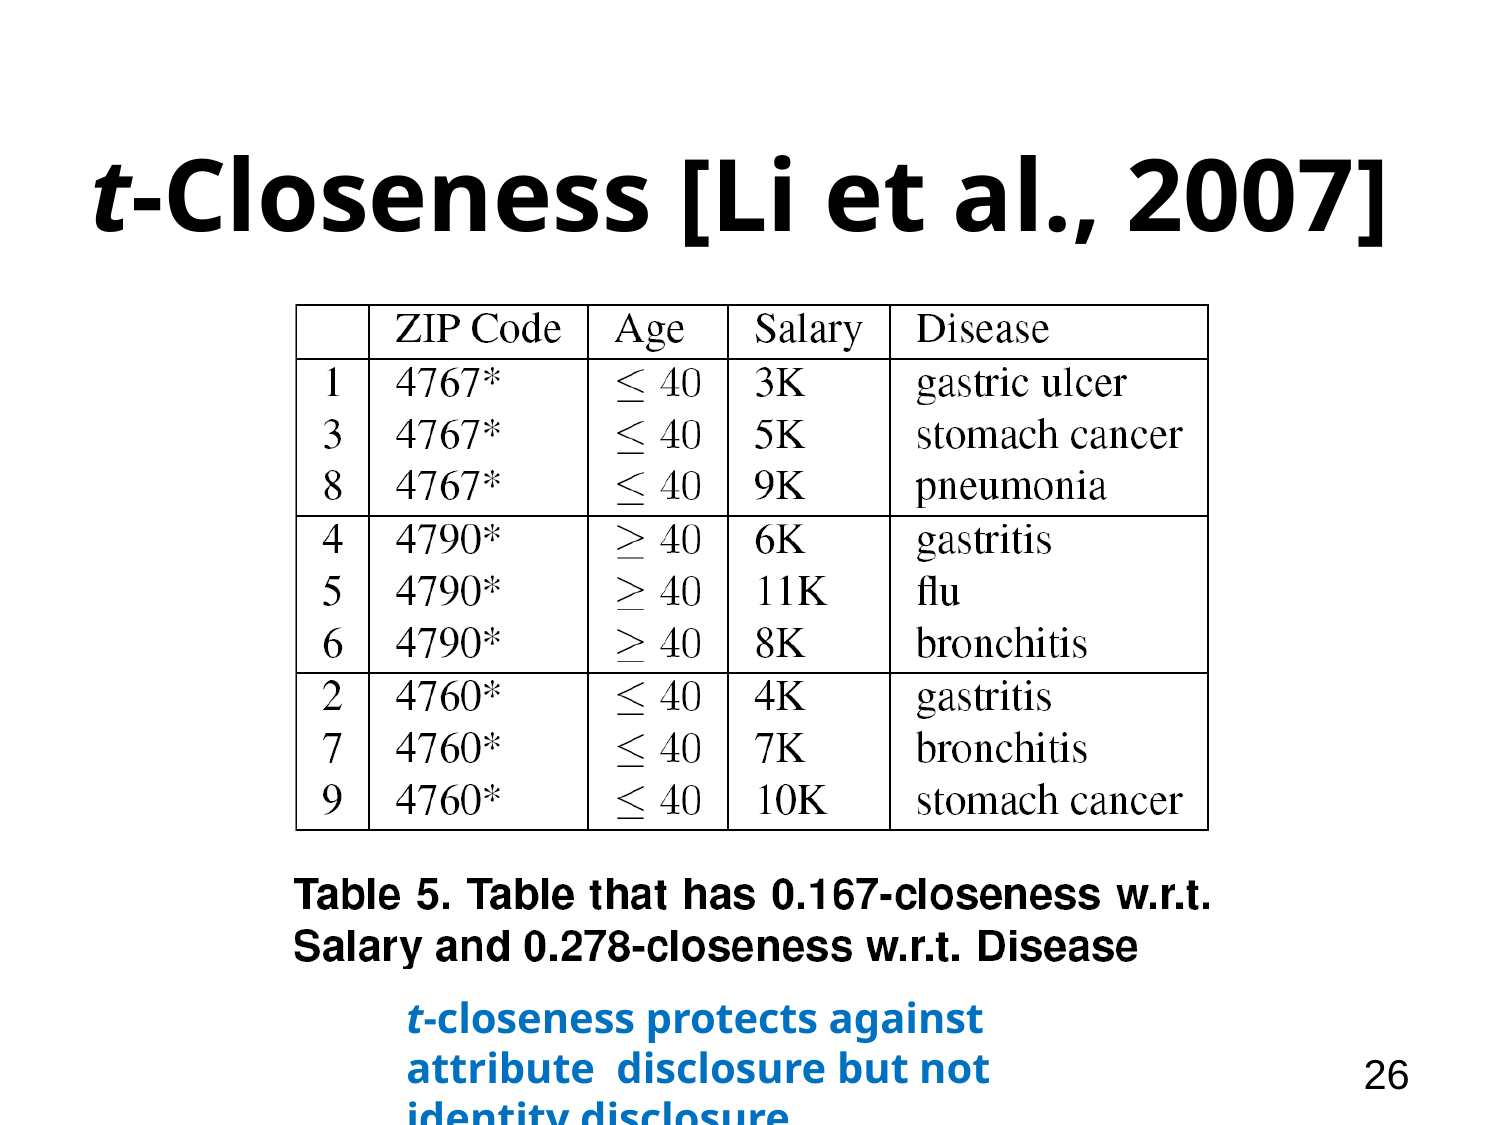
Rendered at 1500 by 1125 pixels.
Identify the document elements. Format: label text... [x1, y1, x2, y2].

title t-Closeness [Li et al., 2007] [74, 97, 1426, 286]
text_box [279, 285, 1221, 969]
slide_number 26 [1323, 1042, 1425, 1103]
text_box t-closeness protects against attribute disclosure but not identity disclosure [389, 984, 1323, 1125]
